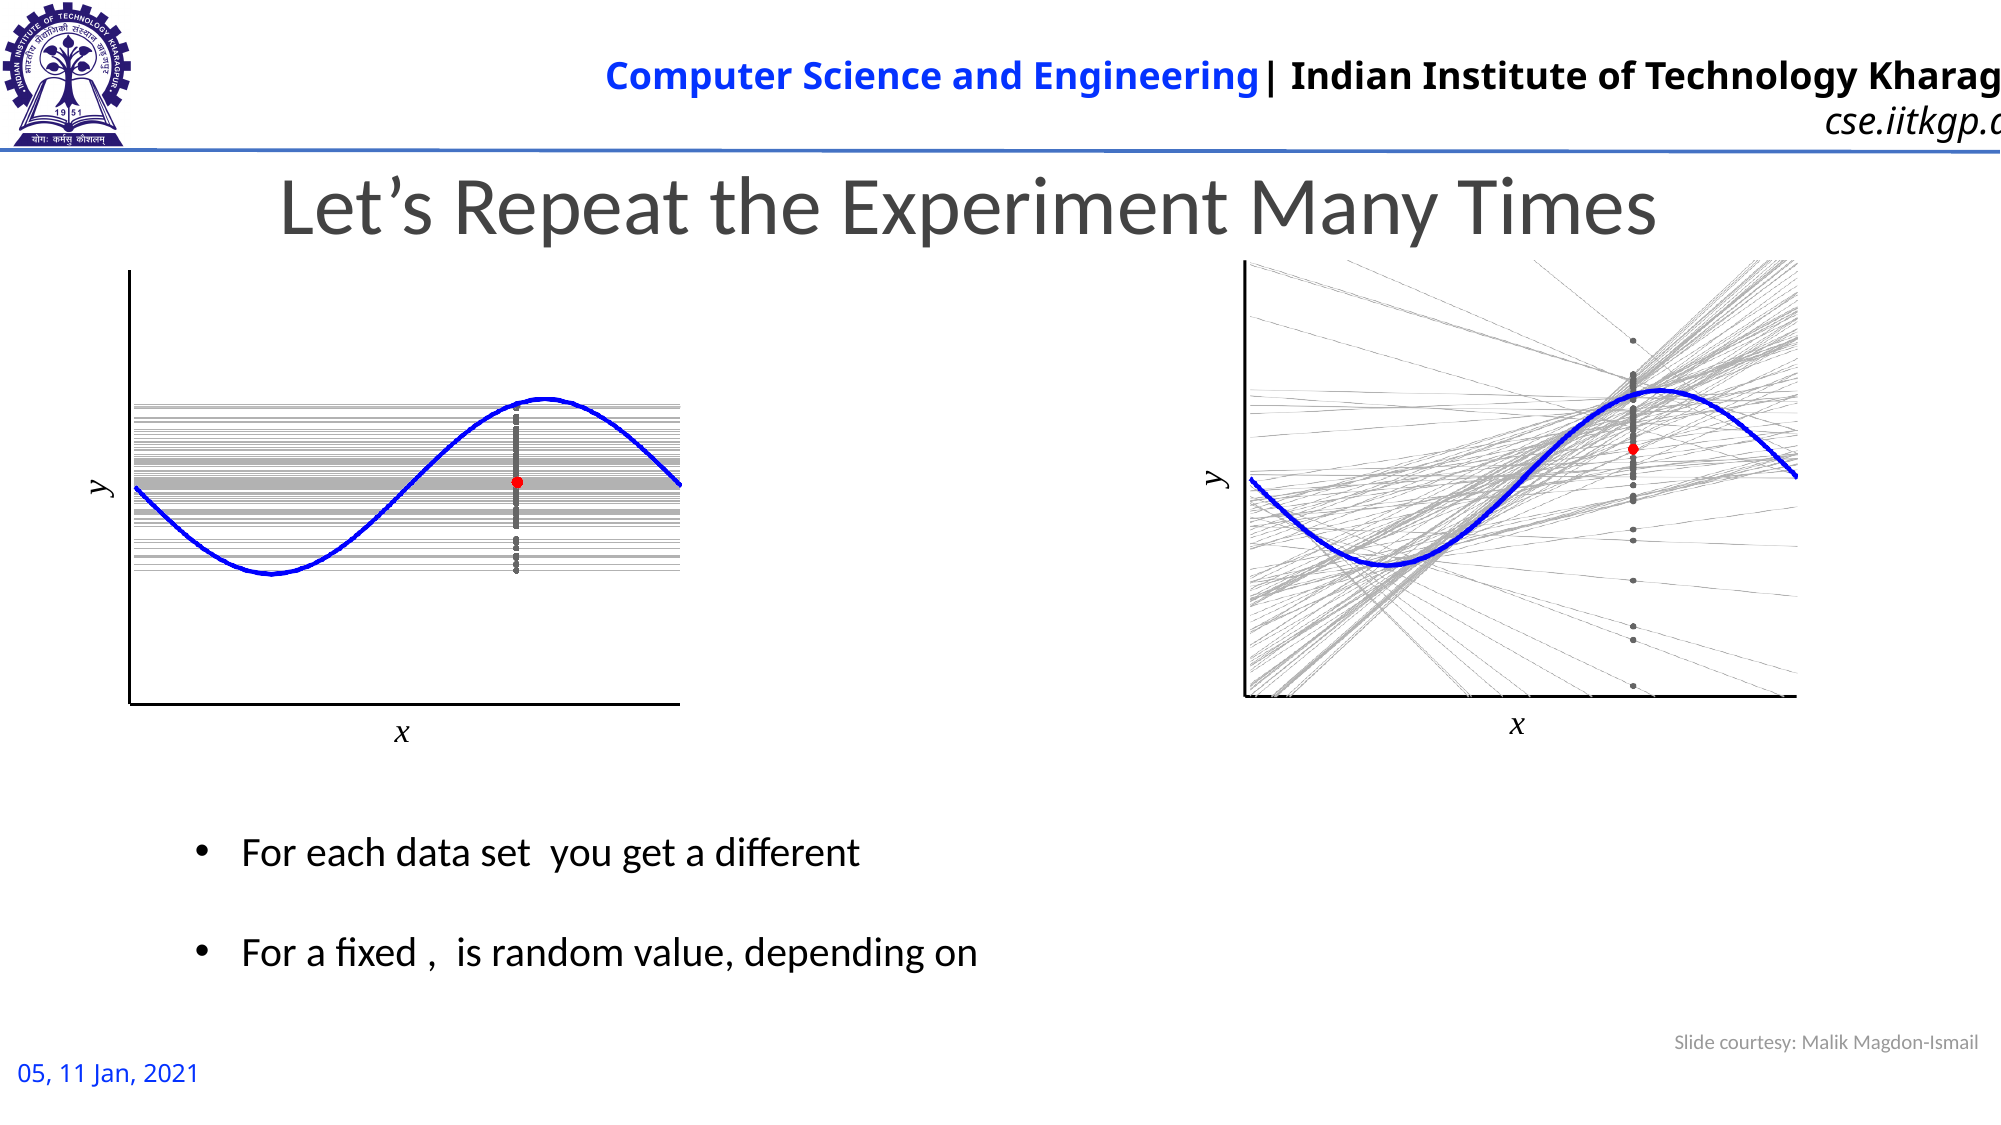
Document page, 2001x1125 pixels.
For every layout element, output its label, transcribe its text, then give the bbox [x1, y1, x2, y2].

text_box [77, 269, 683, 753]
text_box Let’s Repeat the Experiment Many Times [76, 136, 1863, 232]
text_box Slide courtesy: Malik Magdon-Ismail [1659, 1013, 1998, 1065]
picture [2, 2, 131, 147]
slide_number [2, 1042, 331, 1103]
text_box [1192, 260, 1799, 744]
